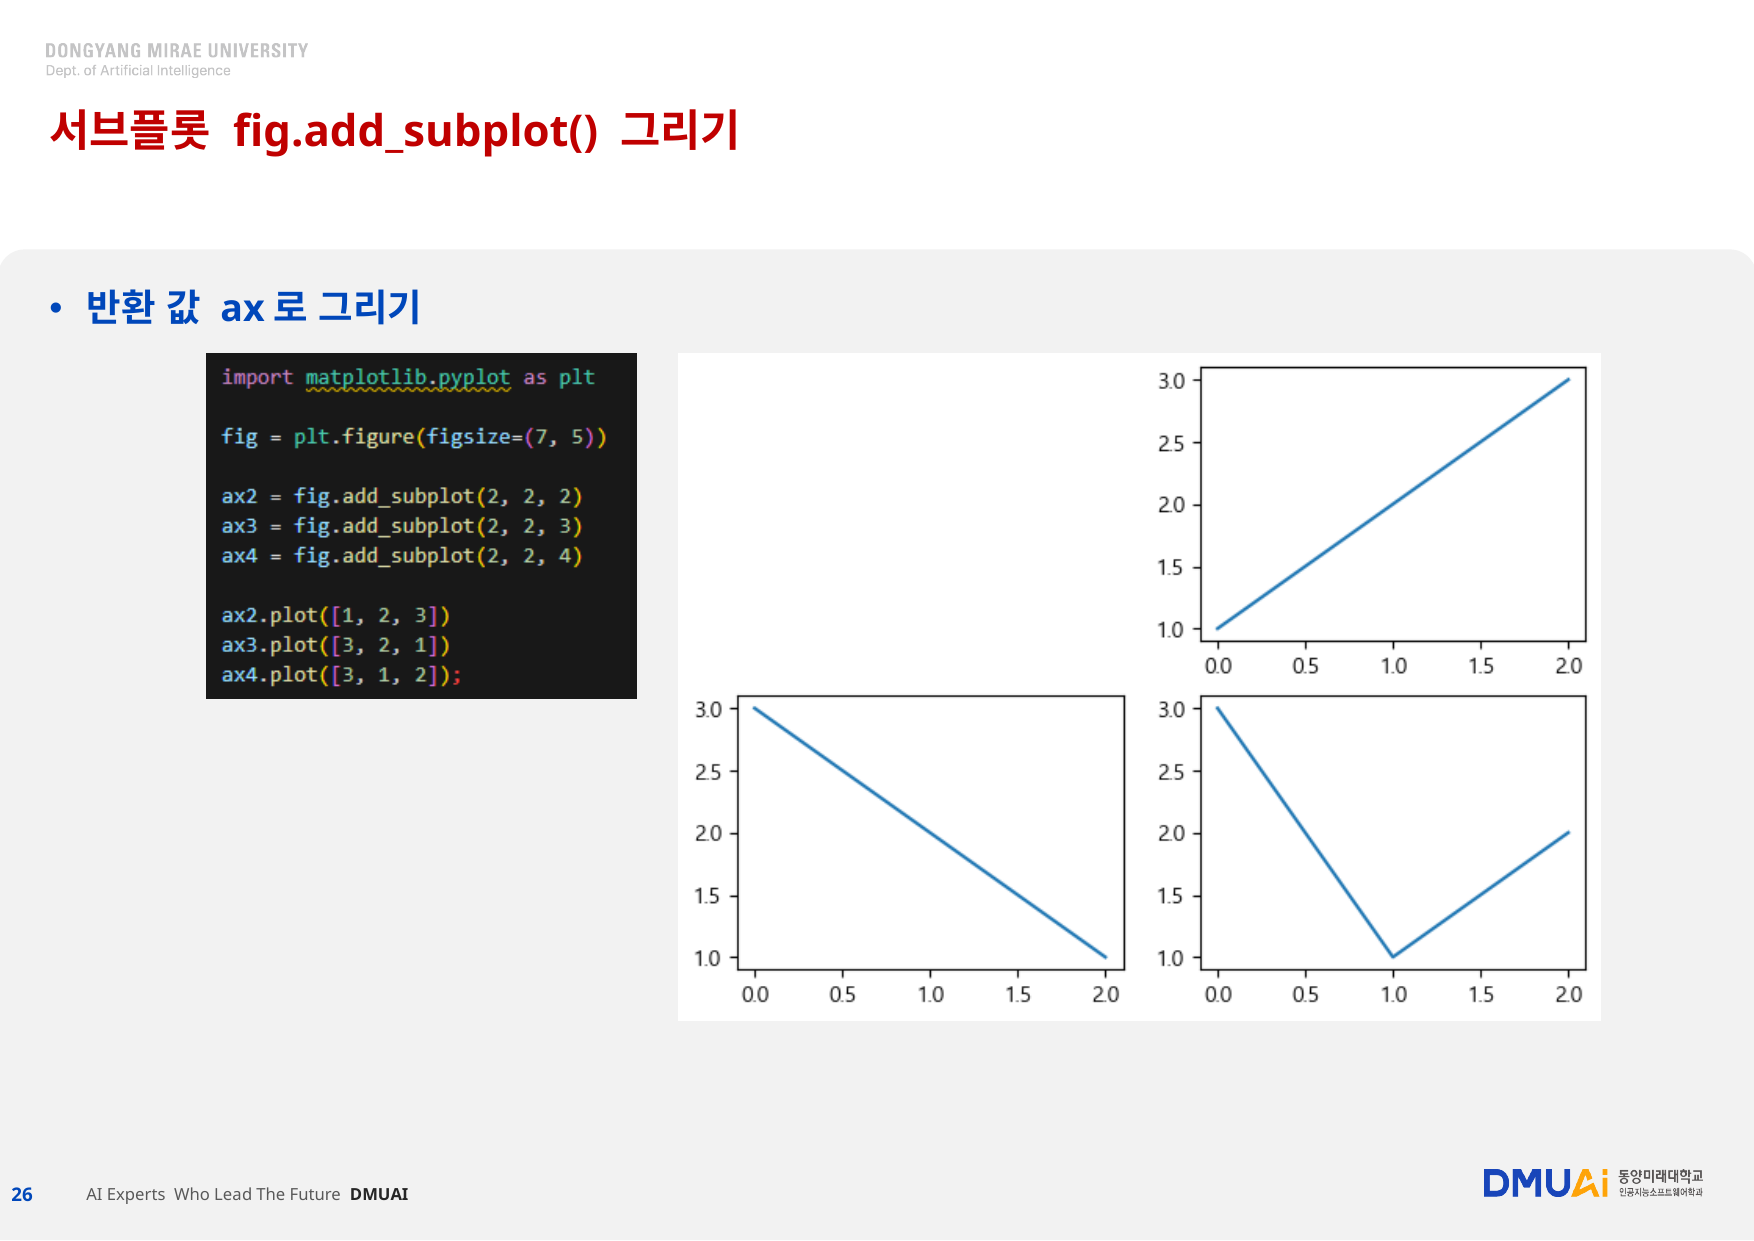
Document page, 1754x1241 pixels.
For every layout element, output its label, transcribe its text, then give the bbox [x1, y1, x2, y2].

picture [678, 353, 1601, 1021]
list 반환 값 ax로 그리기 [34, 281, 1703, 1116]
picture [206, 353, 637, 699]
picture [1484, 1169, 1703, 1197]
picture [46, 43, 308, 78]
title 서브플롯 fig.add_subplot() 그리기 [34, 101, 1754, 157]
